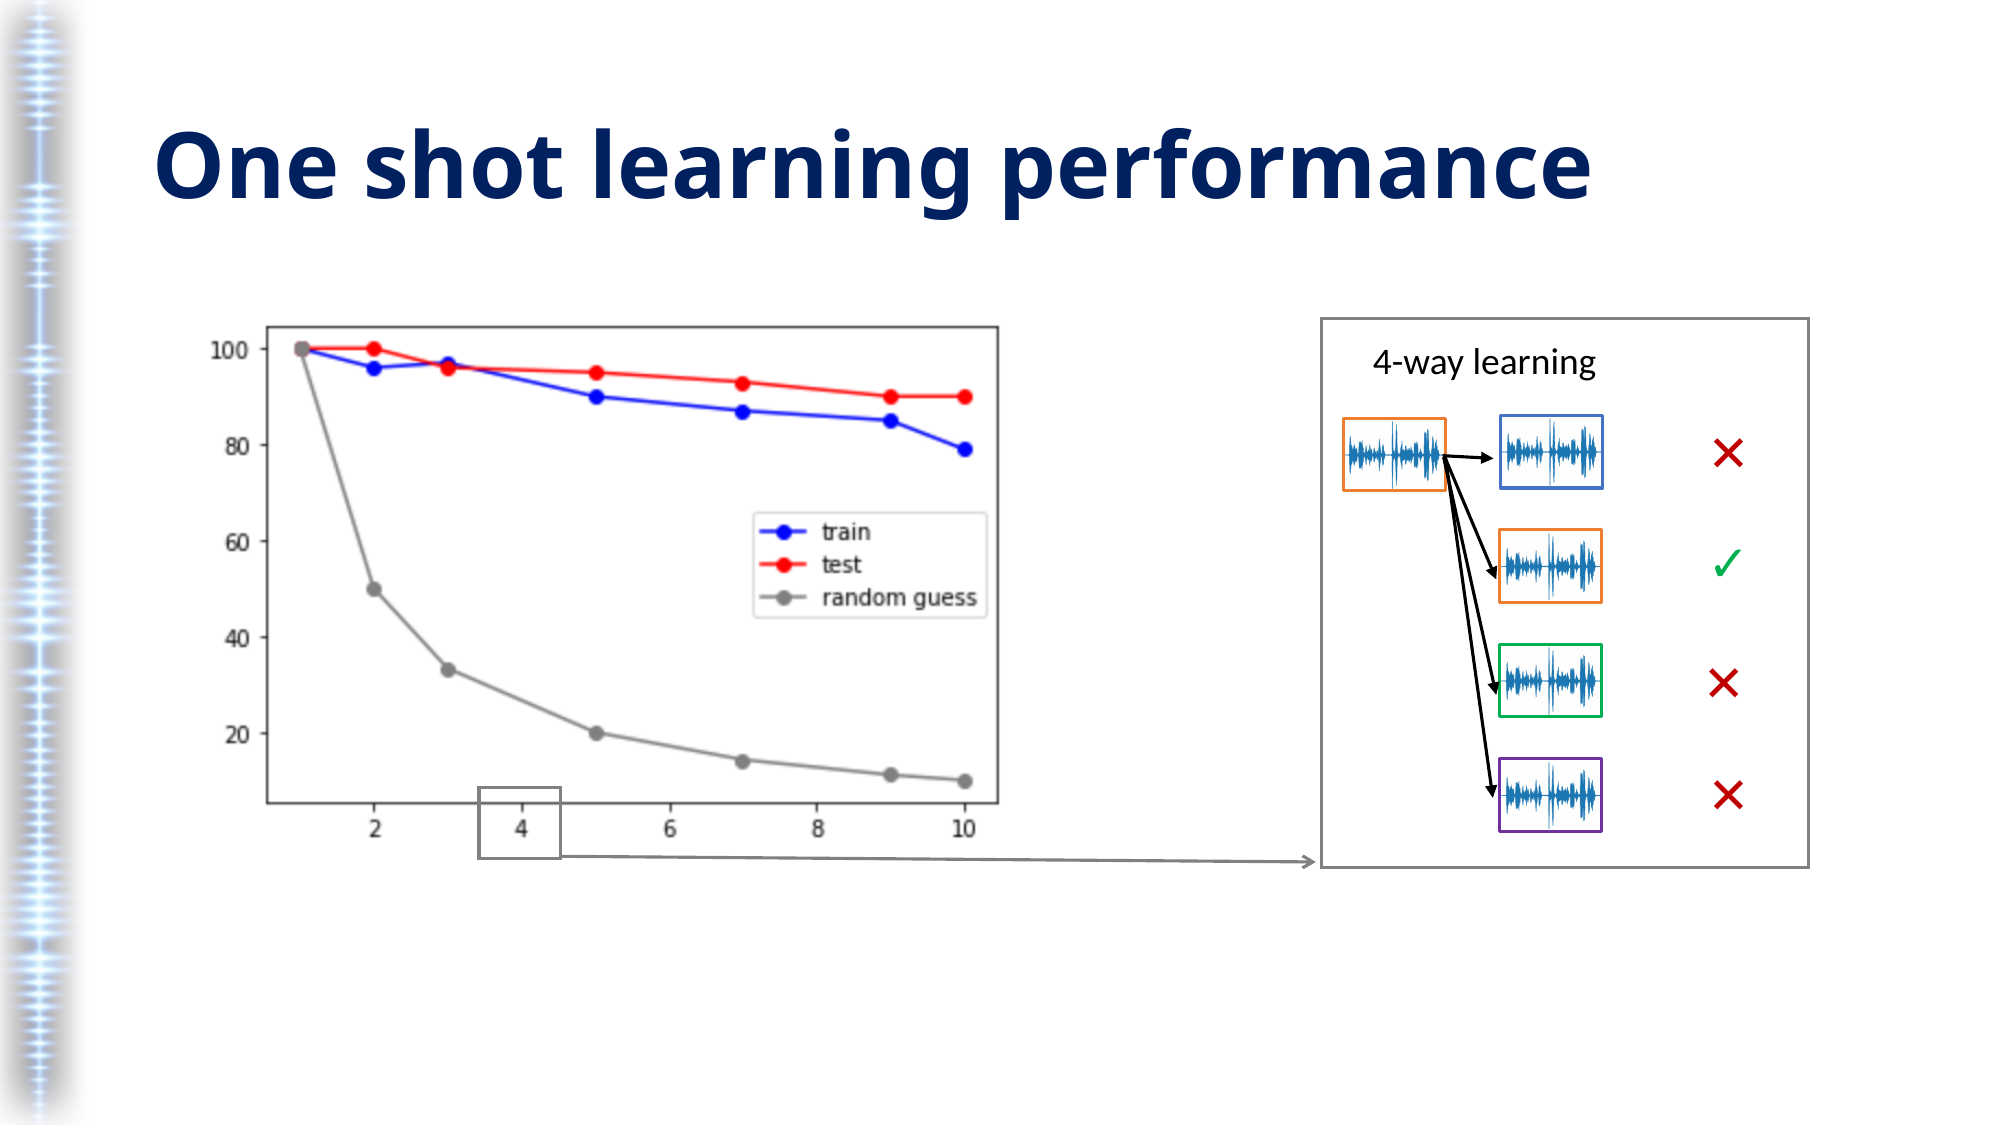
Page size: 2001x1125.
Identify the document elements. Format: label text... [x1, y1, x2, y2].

picture [0, 302, 1036, 859]
picture [1344, 419, 1444, 490]
text_box [1320, 317, 1809, 869]
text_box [560, 856, 1316, 862]
picture [1501, 645, 1601, 716]
title One shot learning performance [137, 59, 1863, 278]
picture [1501, 531, 1601, 601]
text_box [1444, 455, 1494, 459]
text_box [1445, 459, 1493, 798]
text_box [1493, 457, 1497, 695]
picture [1501, 760, 1601, 830]
picture [1502, 416, 1602, 487]
